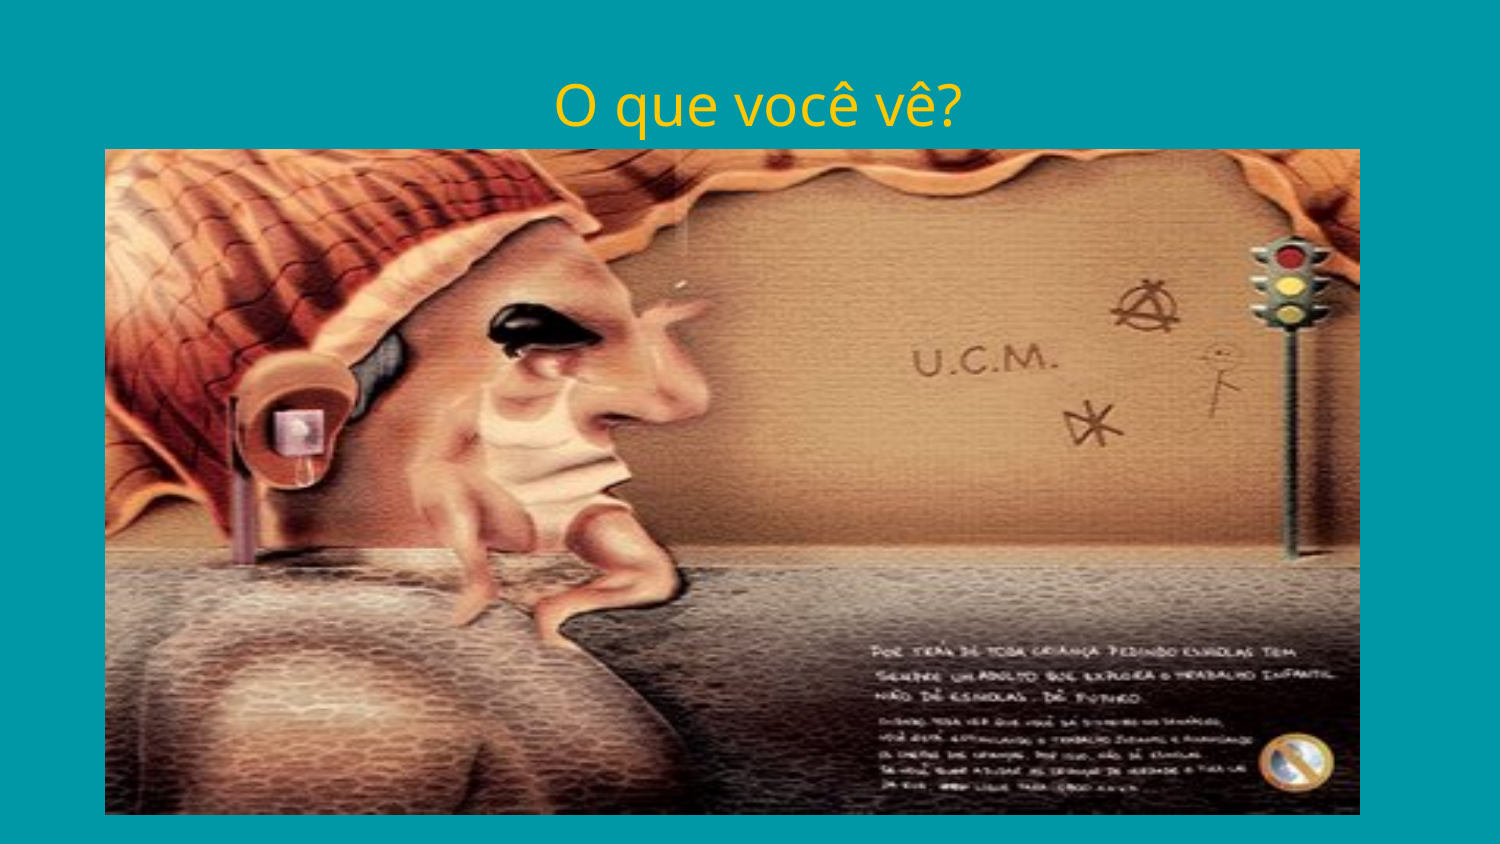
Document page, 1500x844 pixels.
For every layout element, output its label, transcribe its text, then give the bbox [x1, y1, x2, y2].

text_box O que você vê? [538, 52, 1184, 122]
picture [105, 149, 1360, 815]
